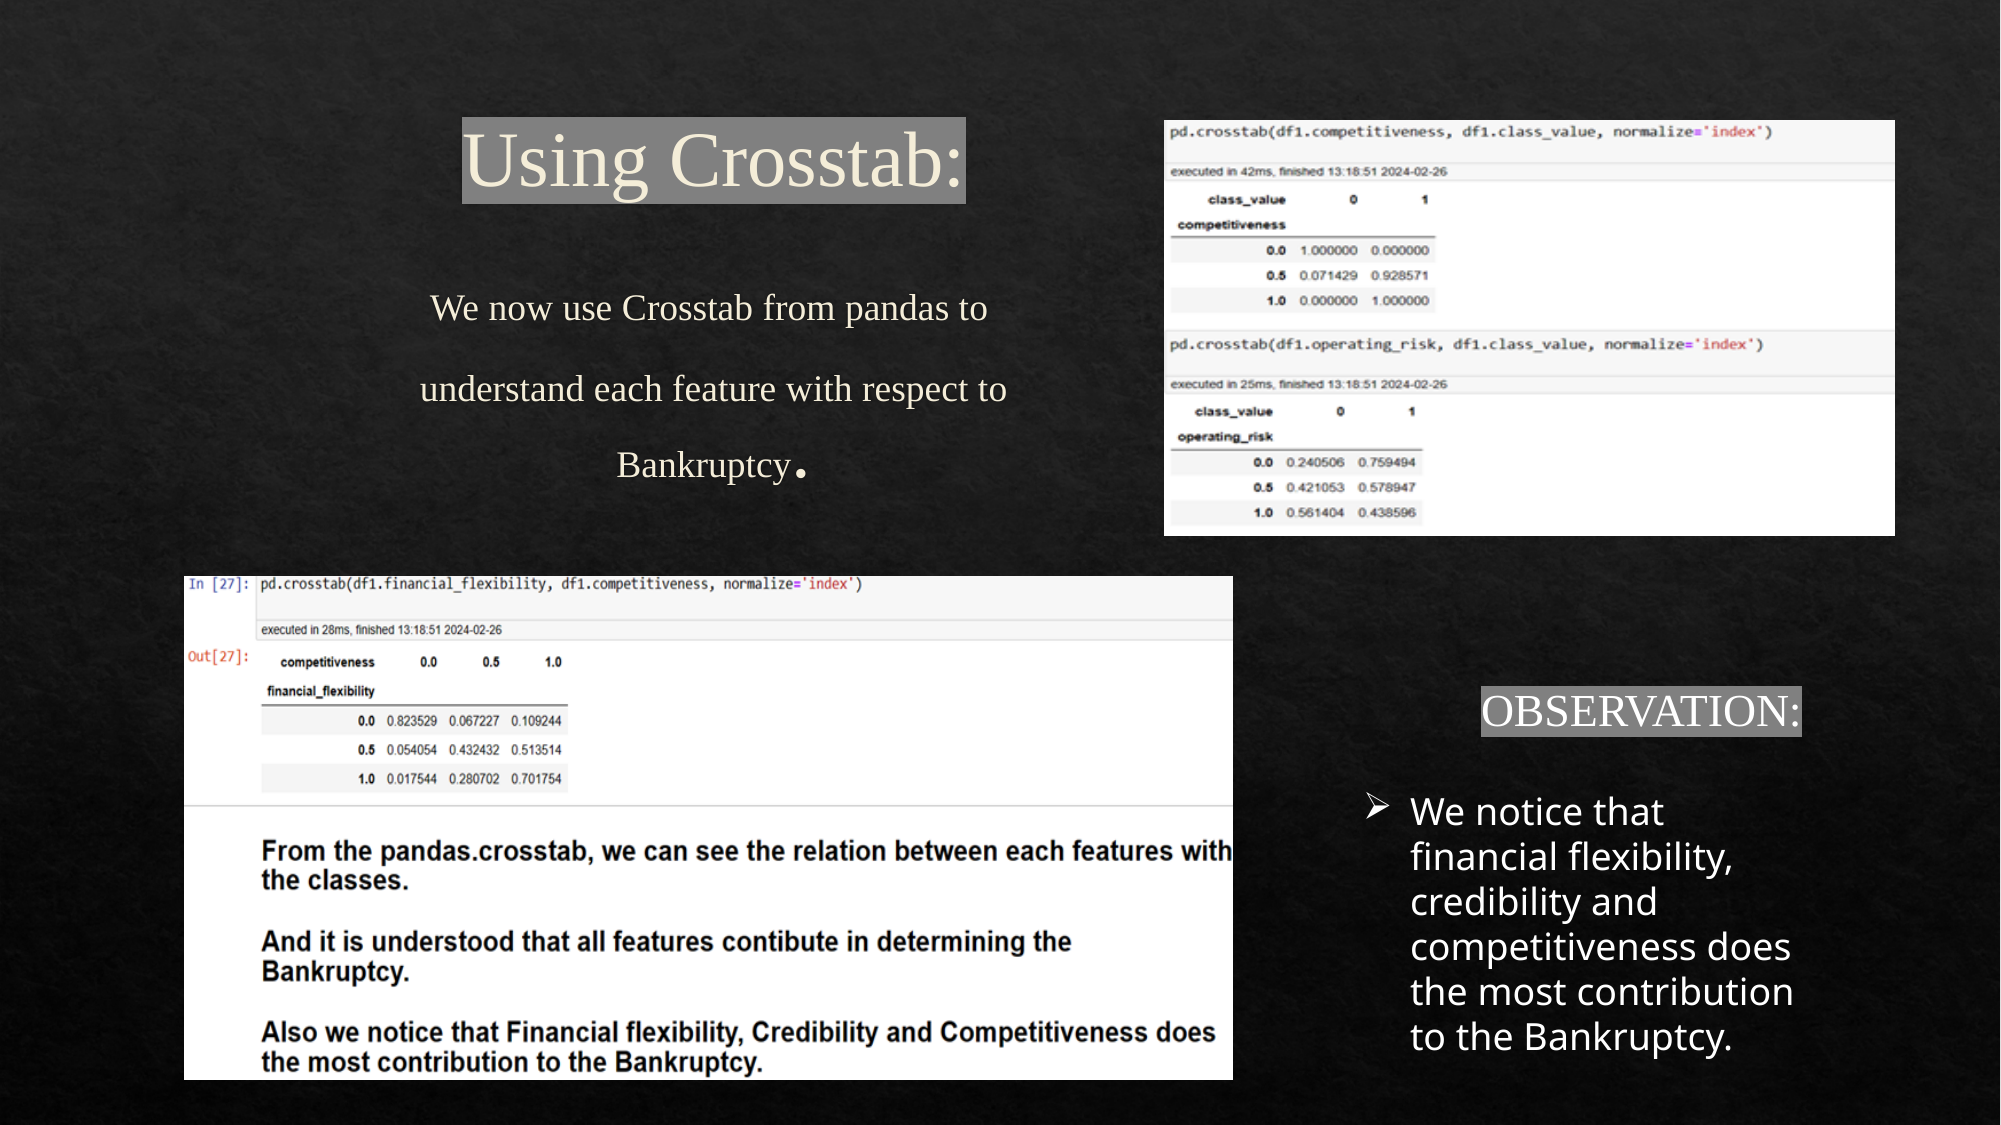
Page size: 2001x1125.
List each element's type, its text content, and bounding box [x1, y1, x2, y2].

picture [1164, 120, 1896, 536]
text_box OBSERVATION: [1466, 673, 1946, 744]
title Using Crosstab: We now use Crosstab from pandas to understand each feature with respect to Bankruptcy. [348, 110, 1079, 504]
text_box We notice that financial flexibility, credibility and competitiveness does the most contribution to the Bankruptcy. [1348, 780, 1828, 1066]
picture [184, 576, 1234, 1080]
